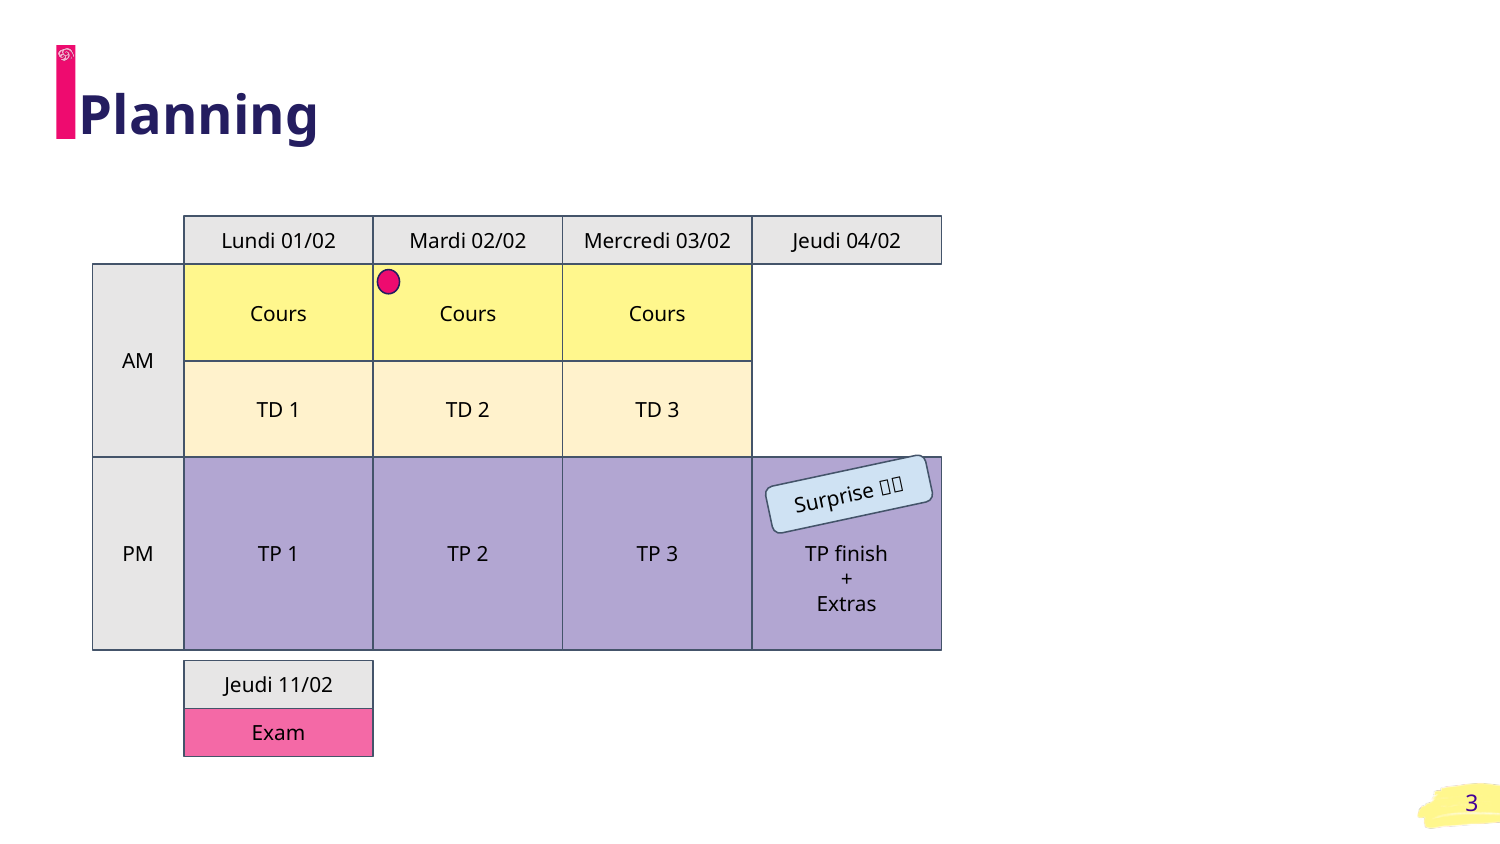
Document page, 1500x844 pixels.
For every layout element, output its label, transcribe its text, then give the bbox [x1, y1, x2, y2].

text_box Cours [183, 264, 373, 361]
text_box Cours [373, 264, 562, 361]
text_box TP finish + Extras [751, 457, 942, 651]
text_box TP 2 [373, 457, 562, 651]
text_box TD 3 [562, 361, 752, 457]
text_box Jeudi 04/02 [751, 216, 942, 264]
text_box Jeudi 11/02 [183, 660, 374, 708]
text_box TD 1 [183, 361, 373, 457]
text_box Surprise 🤯🤕 [765, 455, 933, 533]
picture [1494, 782, 1500, 830]
text_box TD 2 [373, 361, 562, 457]
text_box AM [92, 264, 183, 457]
text_box [377, 269, 400, 294]
title Planning [63, 65, 1462, 159]
text_box Mercredi 03/02 [562, 216, 751, 264]
slide_number ‹#› [1403, 773, 1494, 839]
text_box Lundi 01/02 [183, 216, 373, 264]
text_box PM [92, 457, 183, 651]
text_box Mardi 02/02 [373, 216, 562, 264]
text_box Cours [562, 264, 752, 361]
text_box TP 3 [562, 457, 751, 651]
text_box TP 1 [183, 457, 373, 651]
text_box Exam [183, 708, 374, 757]
